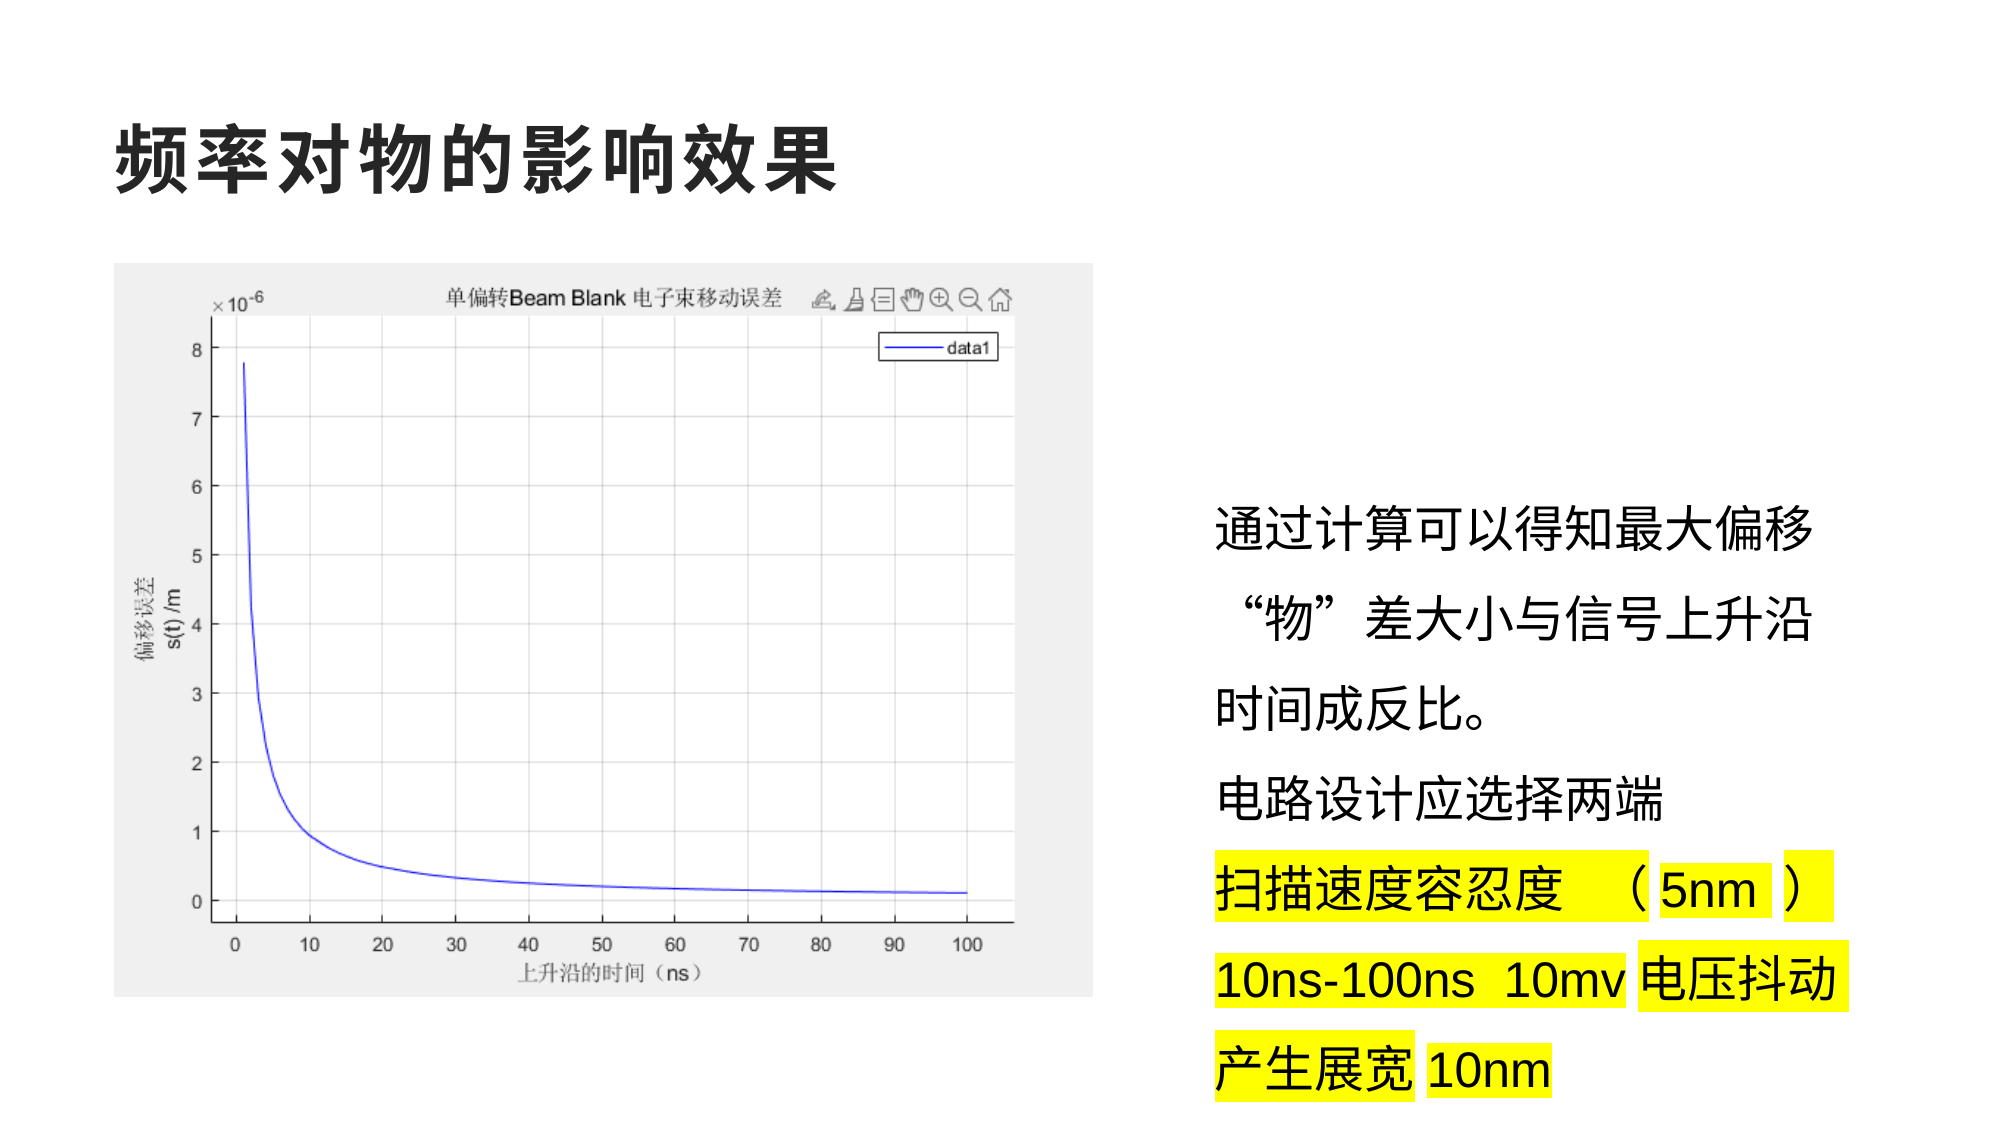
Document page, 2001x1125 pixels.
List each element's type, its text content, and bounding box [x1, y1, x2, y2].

title 频率对物的影响效果 [99, 99, 1900, 216]
text_box 通过计算可以得知最大偏移“物”差大小与信号上升沿时间成反比。 电路设计应选择两端 扫描速度容忍度 （5nm ） 10ns-100ns 10mv电压抖动 产生展宽10nm [1200, 460, 1867, 1105]
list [113, 262, 1094, 998]
